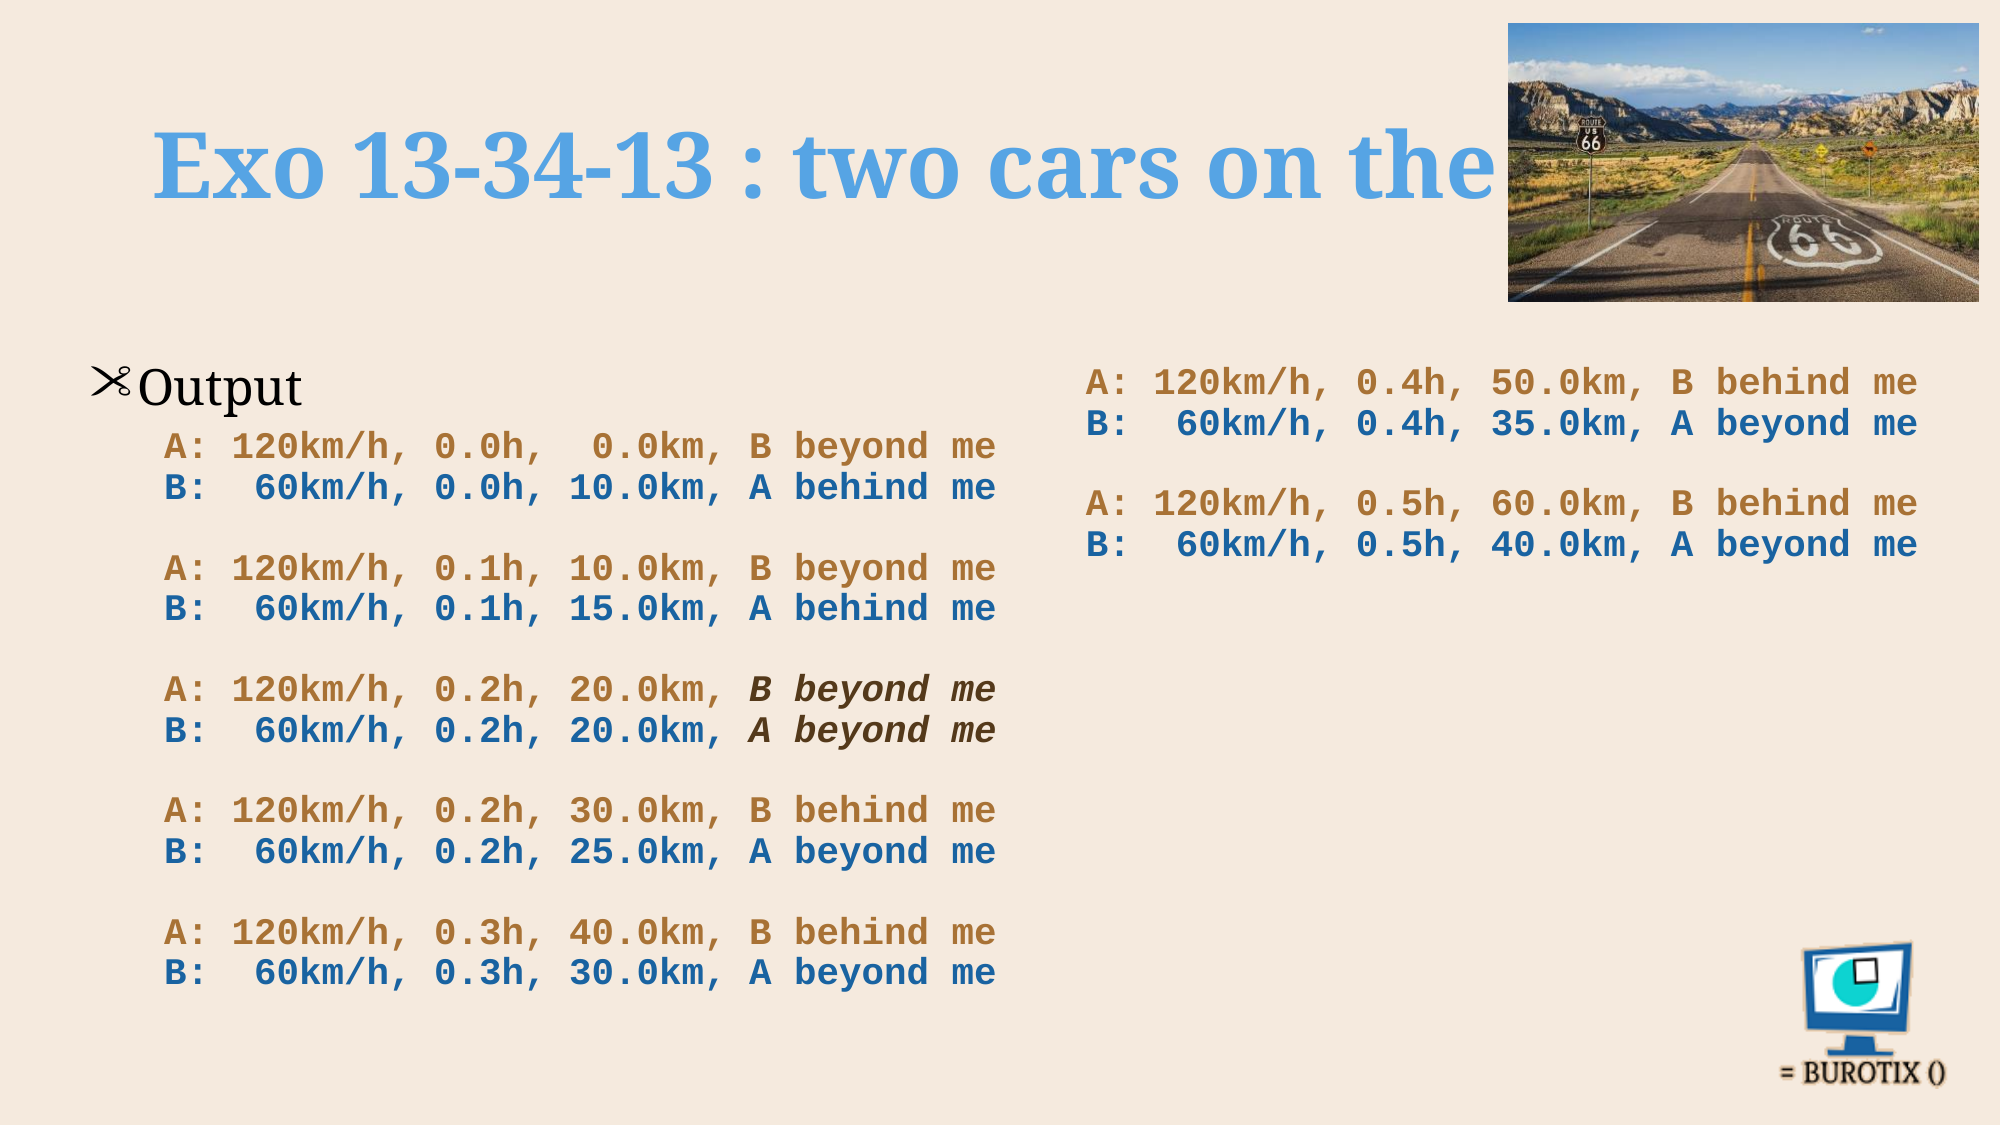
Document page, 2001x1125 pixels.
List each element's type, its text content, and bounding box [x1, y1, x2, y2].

picture [1776, 938, 1949, 1089]
list Output A: 120km/h, 0.0h, 0.0km, B beyond me B: 60km/h, 0.0h, 10.0km, A behind me A: 120km/h, 0.1h, 10.0km, B beyond me B: 60km/h, 0.1h, 15.0km, A behind me A: 120km/h, 0.2h, 20.0km, B beyond me B: 60km/h, 0.2h, 20.0km, A beyond me A: 120km/h, 0.2h, 30.0km, B behind me B: 60km/h, 0.2h, 25.0km, A beyond me A: 120km/h, 0.3h, 40.0km, B behind me B: 60km/h, 0.3h, 30.0km, A beyond me A: 120km/h, 0.4h, 50.0km, B behind me B: 60km/h, 0.4h, 35.0km, A beyond me A: 120km/h, 0.5h, 60.0km, B behind me B: 60km/h, 0.5h, 40.0km, A beyond me [74, 354, 1948, 1066]
picture [1507, 23, 1979, 302]
title Exo 13-34-13 : two cars on the road [137, 59, 1507, 278]
